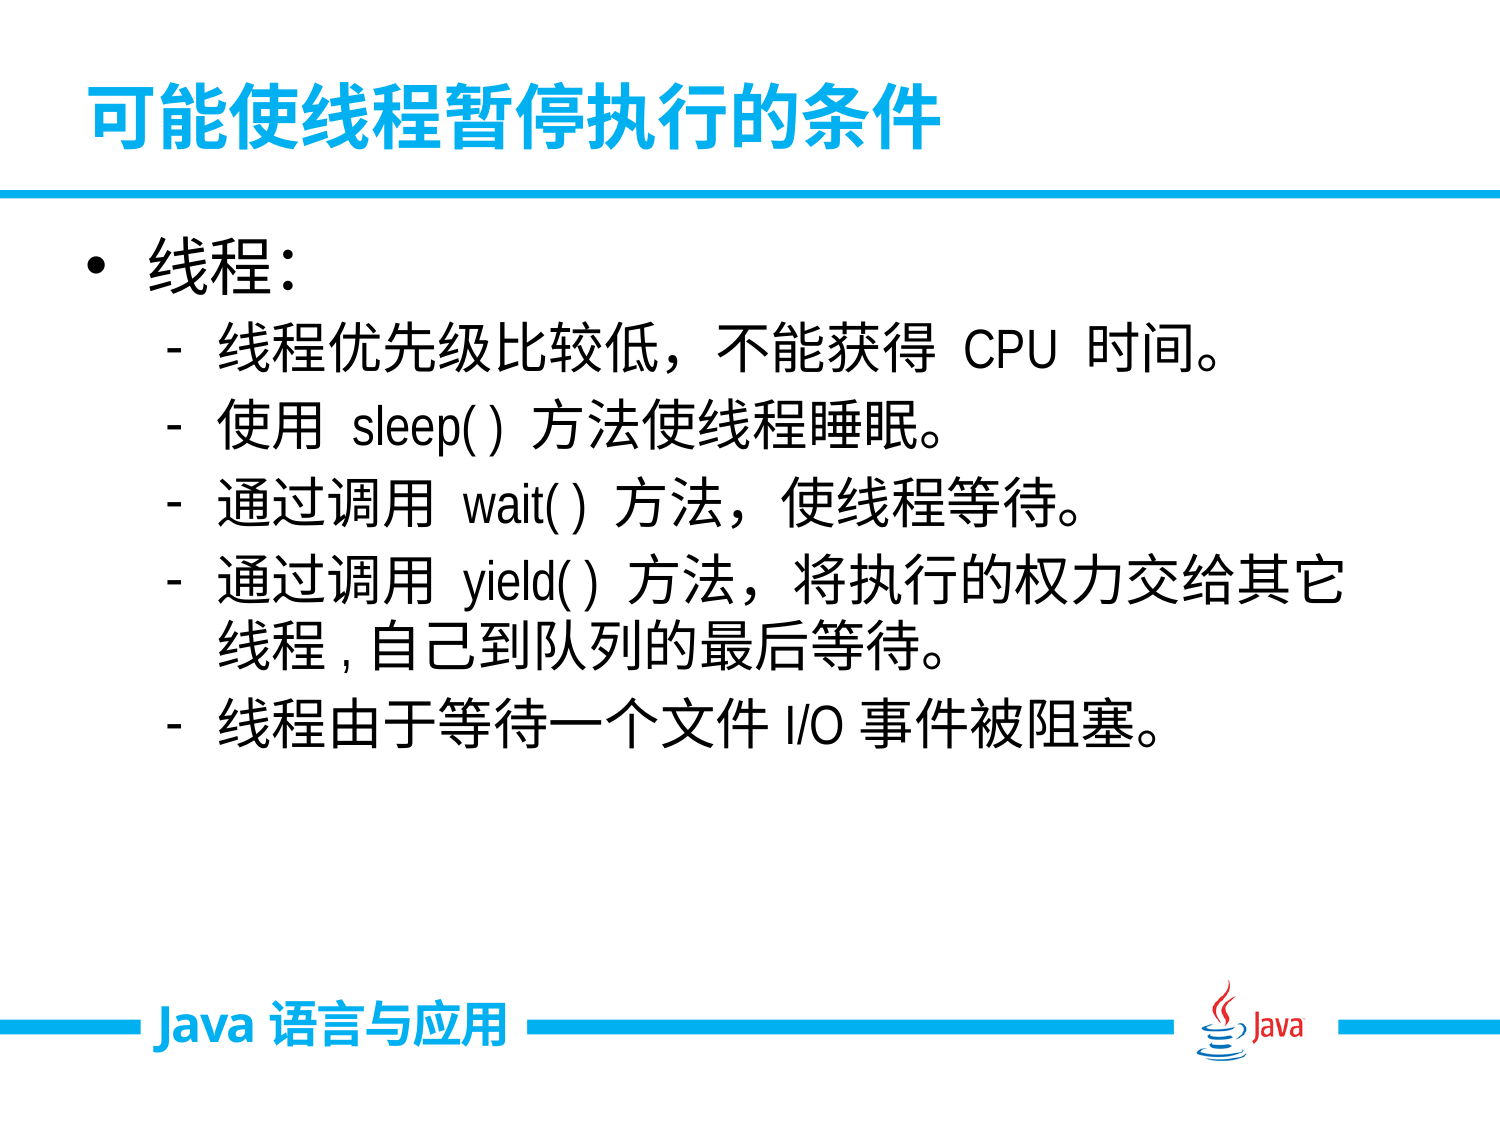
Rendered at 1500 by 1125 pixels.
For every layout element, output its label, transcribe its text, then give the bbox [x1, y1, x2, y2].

title 可能使线程暂停执行的条件 [68, 70, 1419, 160]
list 线程： 线程优先级比较低，不能获得 CPU 时间。 使用 sleep( ) 方法使线程睡眠。 通过调用 wait( ) 方法，使线程等待。 通过调用 yield( ) 方法，将执行的权力交给其它线程,自己到队列的最后等待。 线程由于等待一个文件I/O事件被阻塞。 [68, 217, 1419, 961]
text_box [0, 4, 1500, 154]
picture [1173, 971, 1326, 1064]
